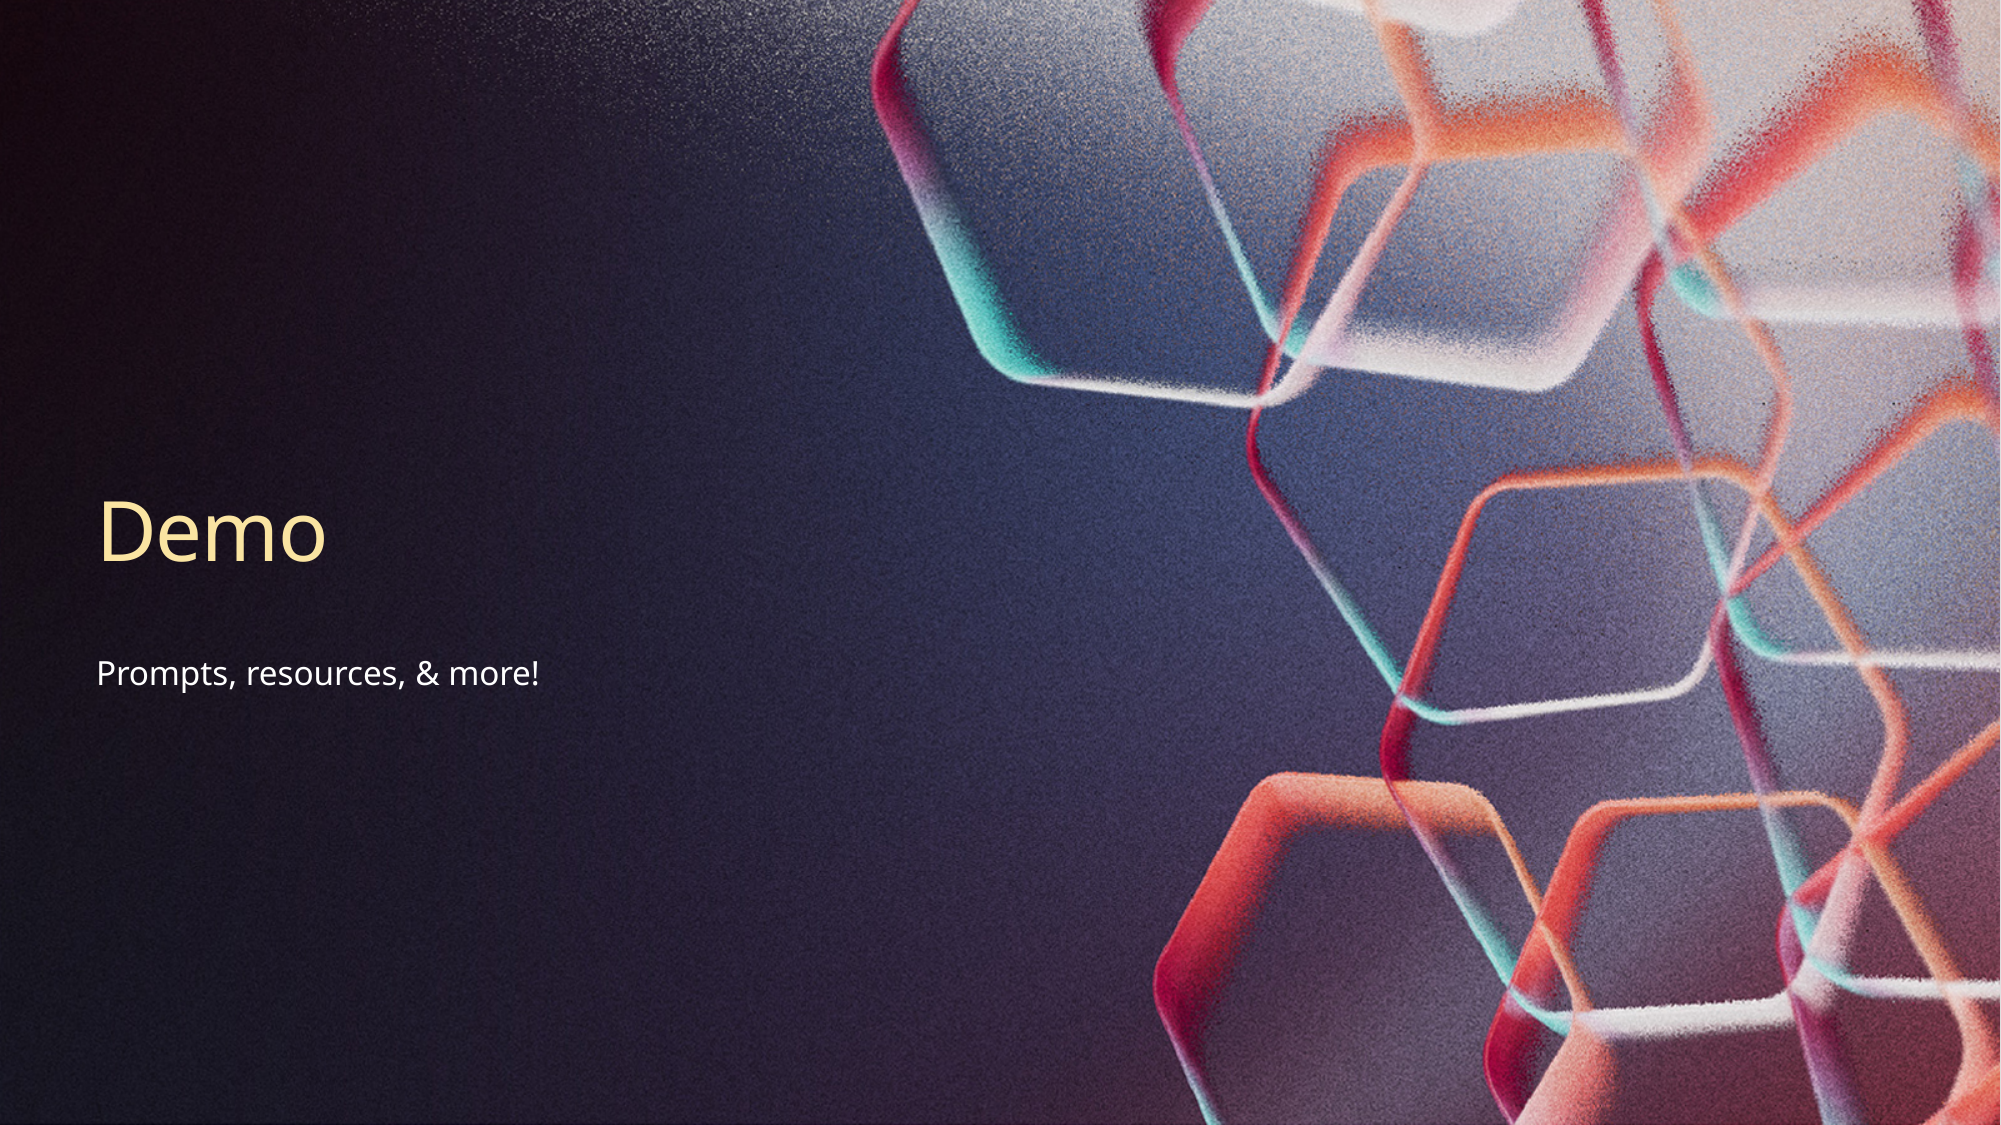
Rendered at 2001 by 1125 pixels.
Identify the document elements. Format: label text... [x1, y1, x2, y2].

picture [0, 0, 2000, 1125]
title Demo [96, 488, 1116, 580]
list Prompts, resources, & more! [96, 652, 1116, 693]
